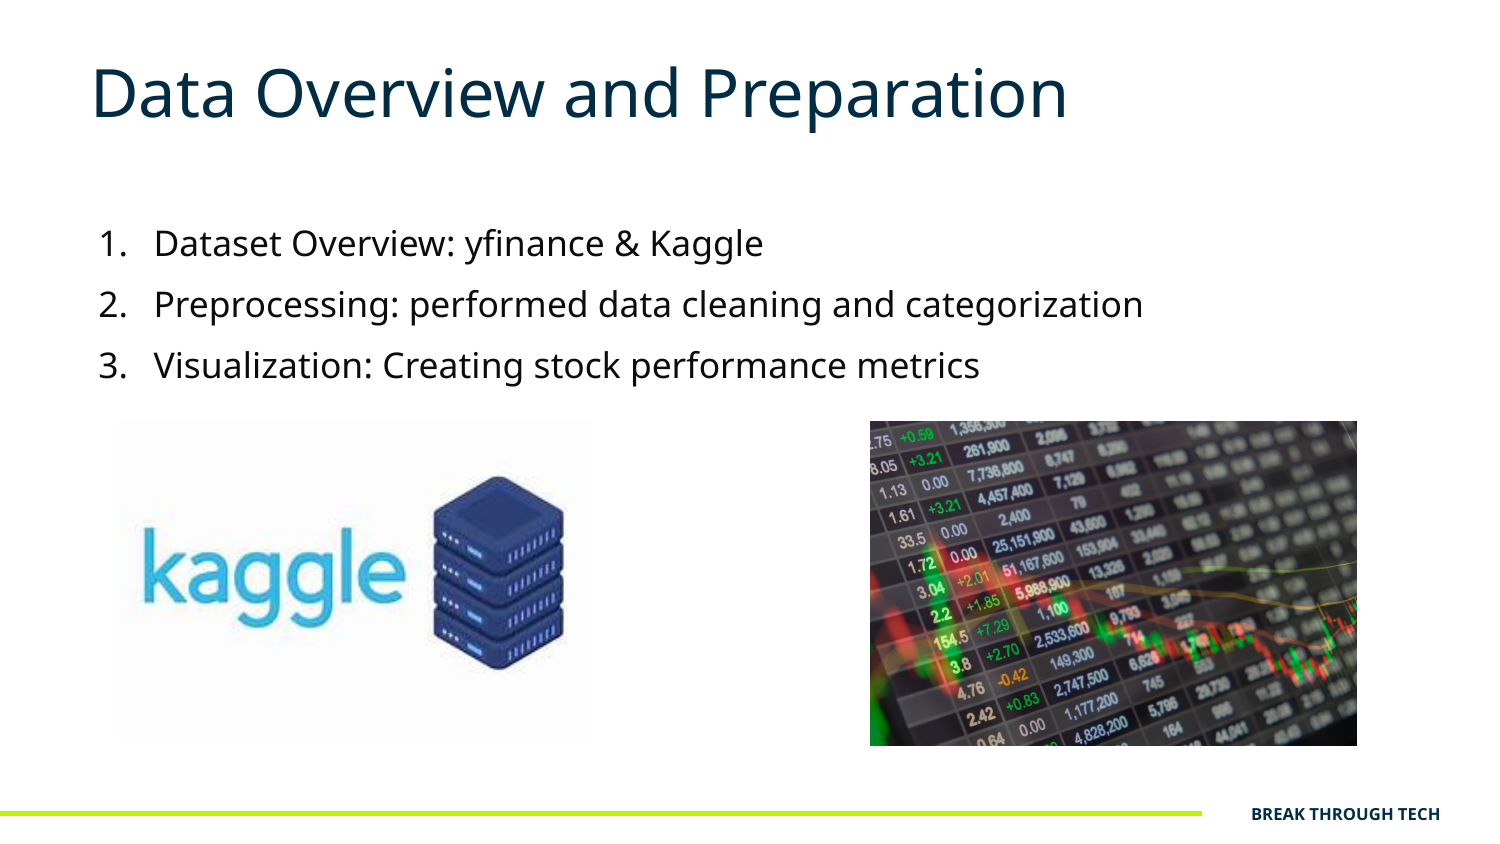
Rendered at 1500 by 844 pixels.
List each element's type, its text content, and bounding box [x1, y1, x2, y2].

picture [870, 421, 1357, 746]
text_box Dataset Overview: yfinance & Kaggle Preprocessing: performed data cleaning and categorization Visualization: Creating stock performance metrics [63, 199, 1462, 746]
text_box Data Overview and Preparation [78, 44, 1500, 137]
picture [119, 421, 593, 737]
